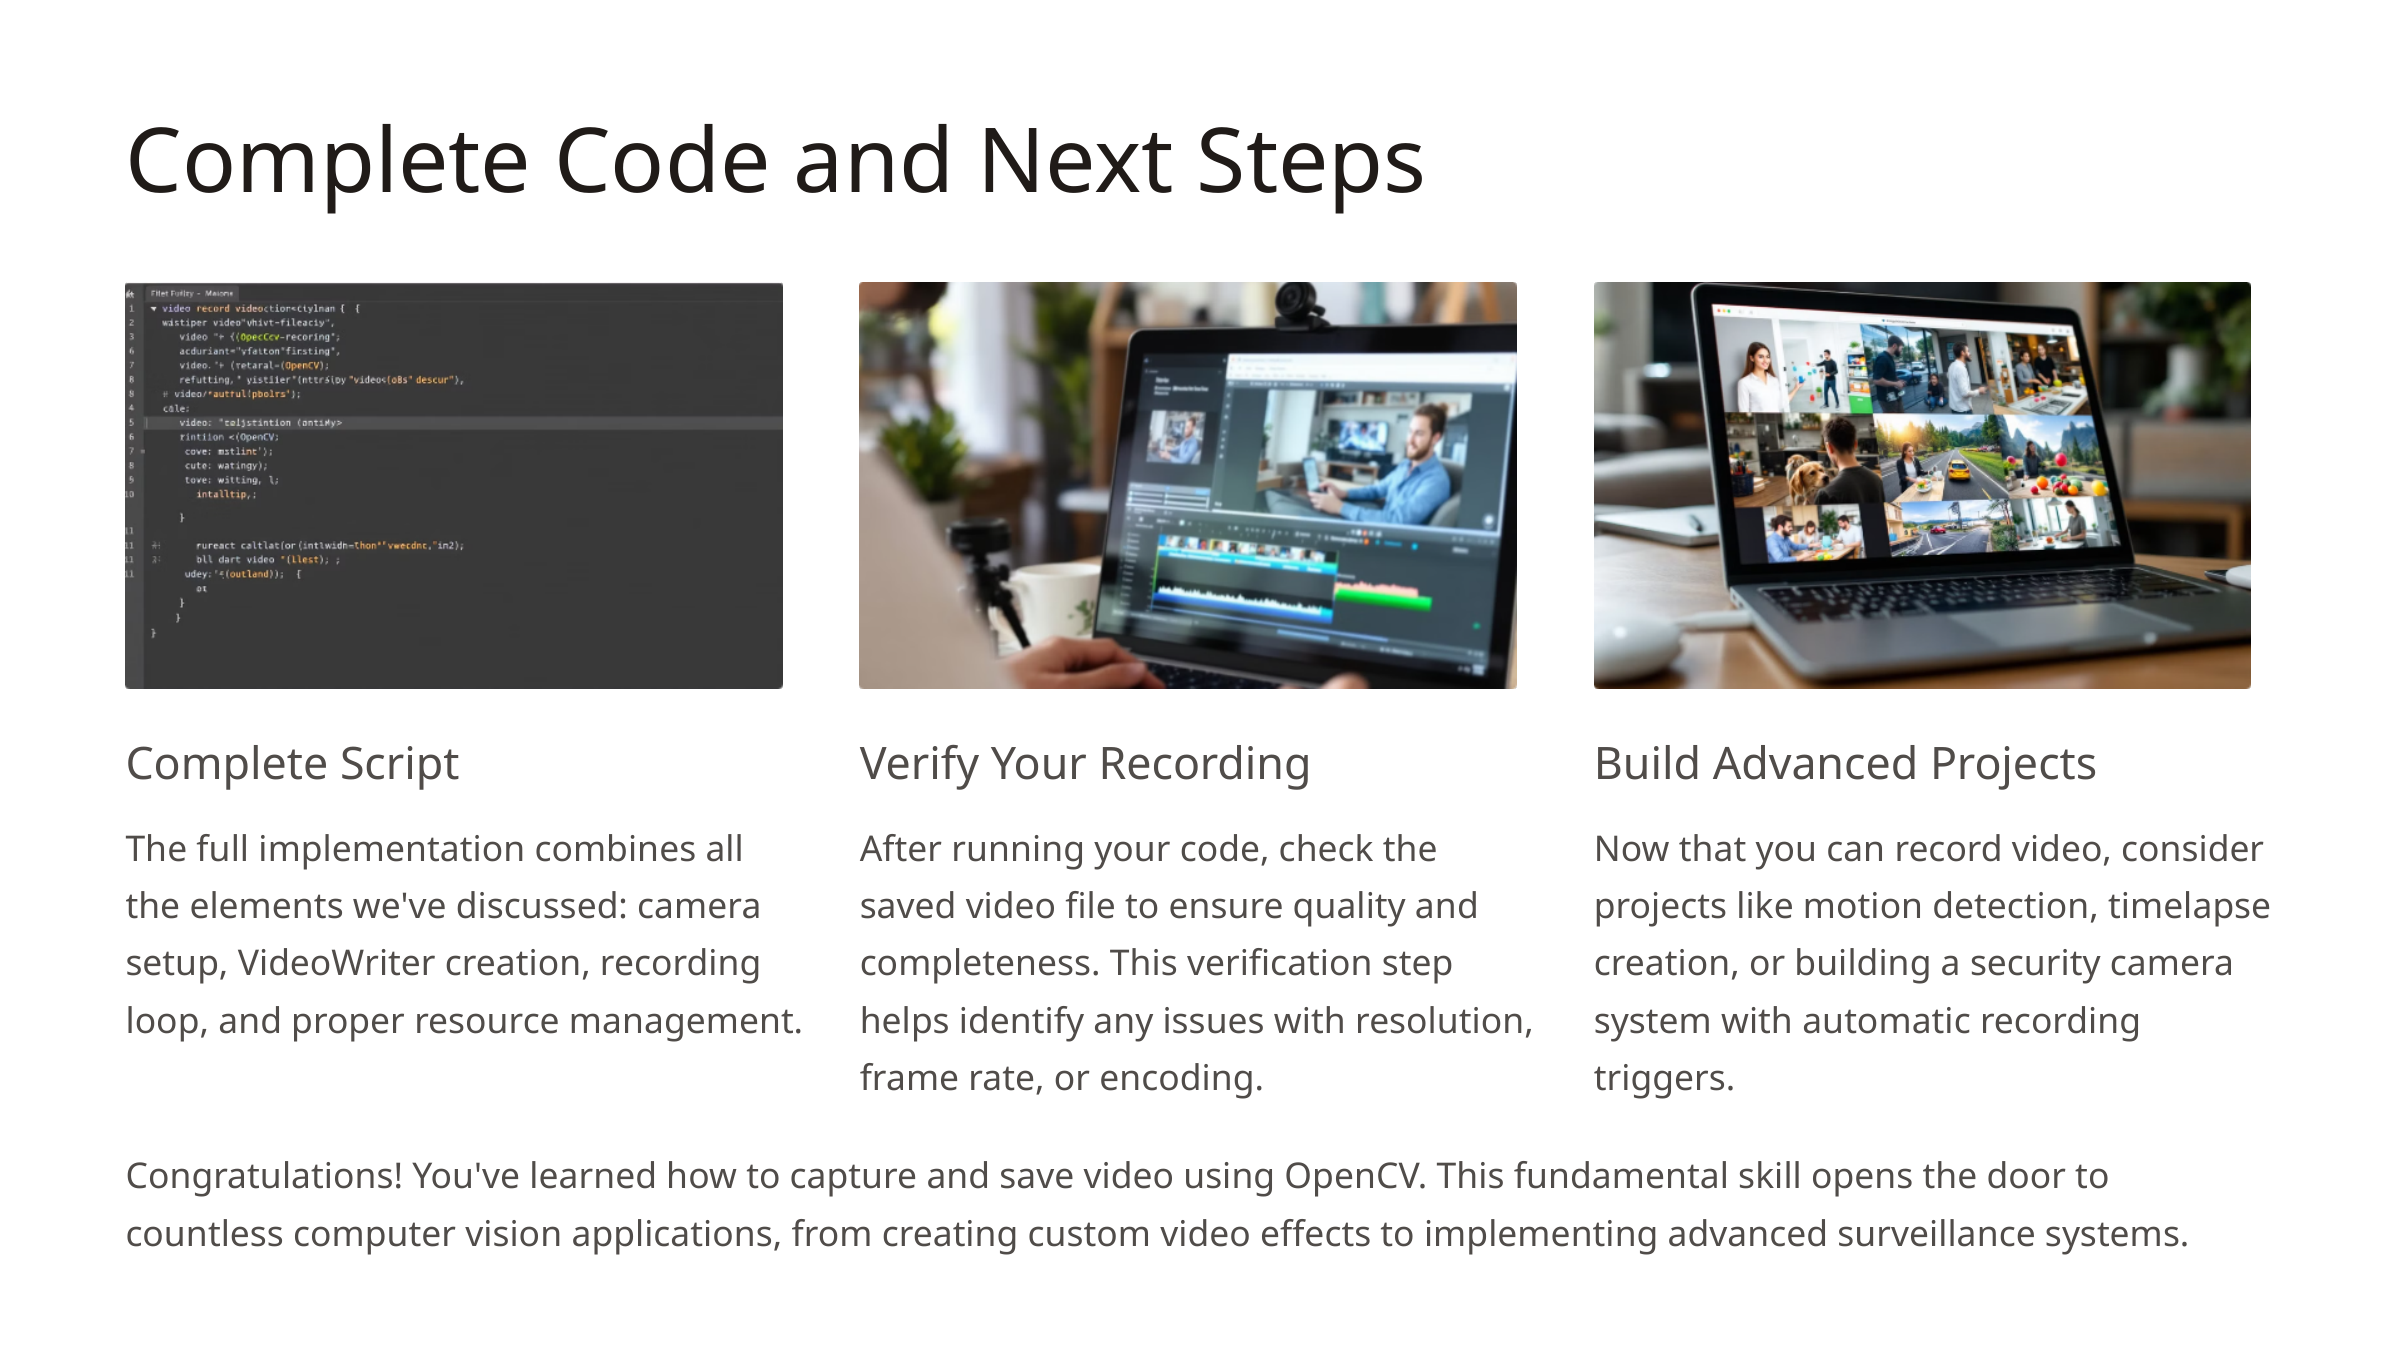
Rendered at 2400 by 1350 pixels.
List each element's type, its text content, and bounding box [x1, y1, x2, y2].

text_box The full implementation combines all the elements we've discussed: camera setup, VideoWriter creation, recording loop, and proper resource management. [125, 811, 806, 1041]
text_box Complete Code and Next Steps [125, 98, 1477, 211]
picture [125, 282, 783, 689]
text_box After running your code, check the saved video file to ensure quality and completeness. This verification step helps identify any issues with resolution, frame rate, or encoding. [859, 811, 1541, 1099]
picture [859, 282, 1517, 689]
text_box Now that you can record video, consider projects like motion detection, timelapse creation, or building a security camera system with automatic recording triggers. [1593, 811, 2275, 1041]
picture [1593, 282, 2251, 689]
text_box Verify Your Recording [859, 733, 1338, 790]
text_box Build Advanced Projects [1593, 733, 2124, 790]
text_box Complete Script [125, 733, 575, 790]
text_box Congratulations! You've learned how to capture and save video using OpenCV. This fundamental skill opens the door to countless computer vision applications, from creating custom video effects to implementing advanced surveillance systems. [125, 1138, 2275, 1254]
